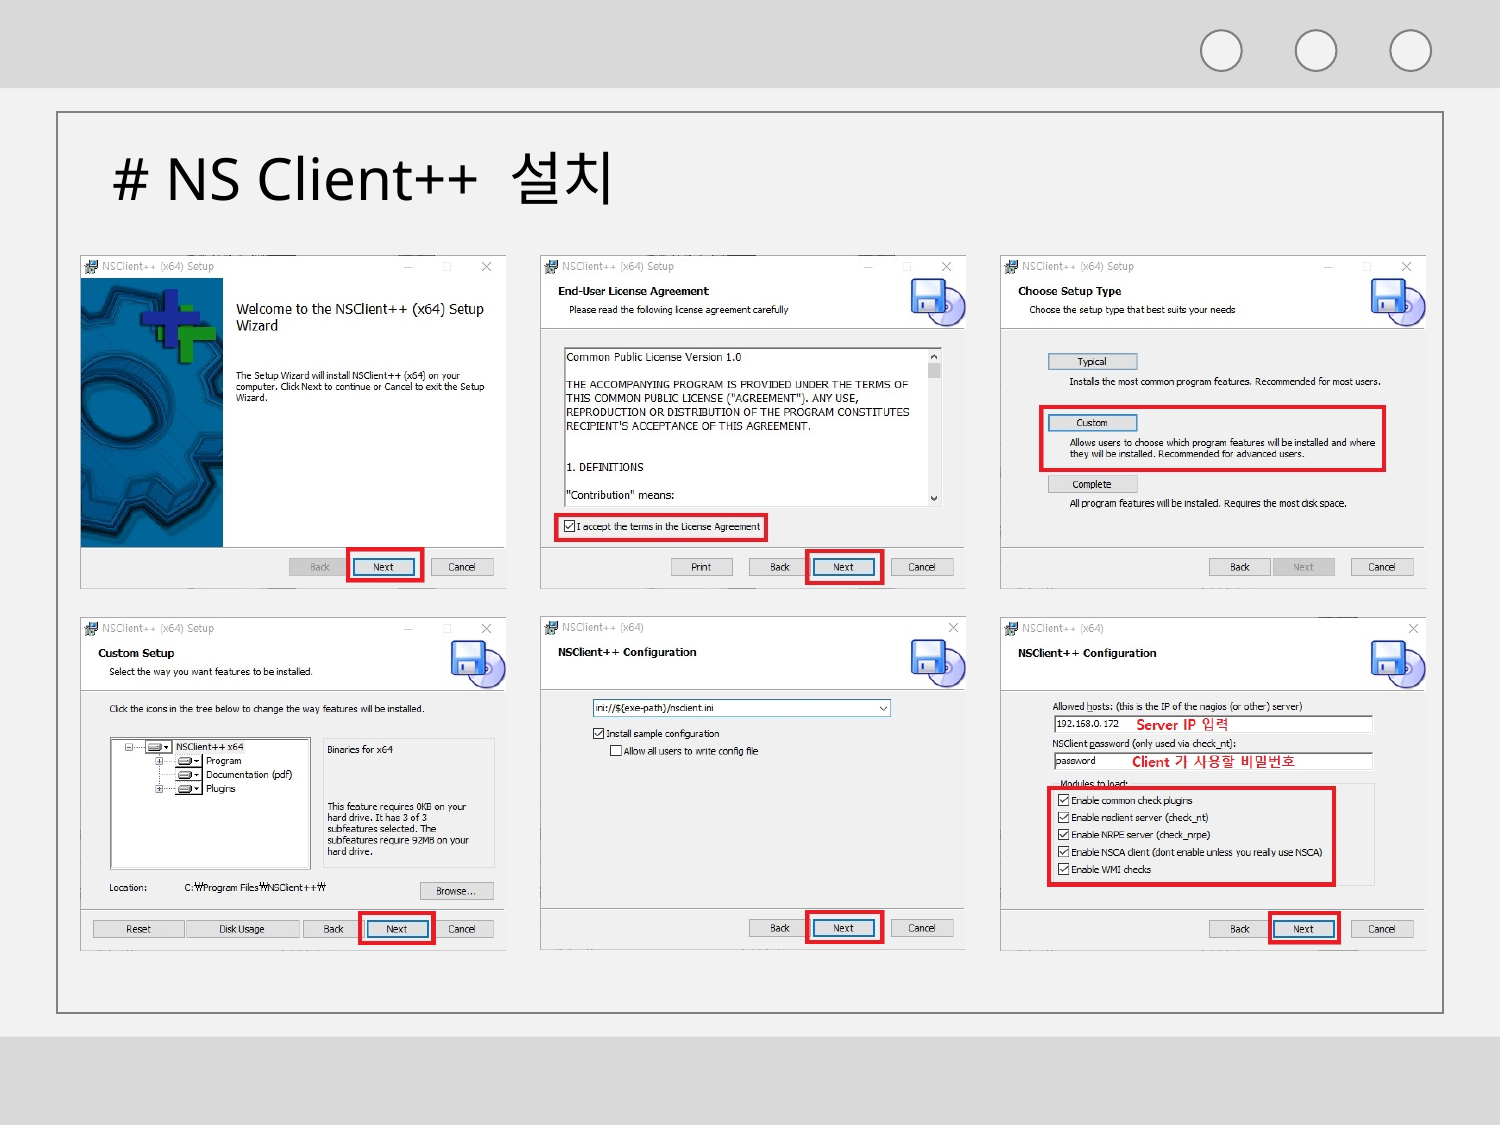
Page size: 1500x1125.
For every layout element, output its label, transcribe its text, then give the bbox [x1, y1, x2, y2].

picture [540, 255, 966, 589]
text_box [1199, 29, 1243, 73]
picture [80, 617, 506, 951]
text_box [1294, 29, 1338, 73]
text_box [0, 1036, 1500, 1125]
text_box # NS Client++ 설치 [97, 134, 1402, 220]
text_box [56, 111, 1444, 1014]
text_box [0, 0, 1500, 89]
picture [1000, 617, 1426, 951]
picture [540, 616, 966, 950]
text_box [1389, 29, 1433, 73]
picture [80, 255, 506, 589]
picture [1000, 255, 1426, 589]
